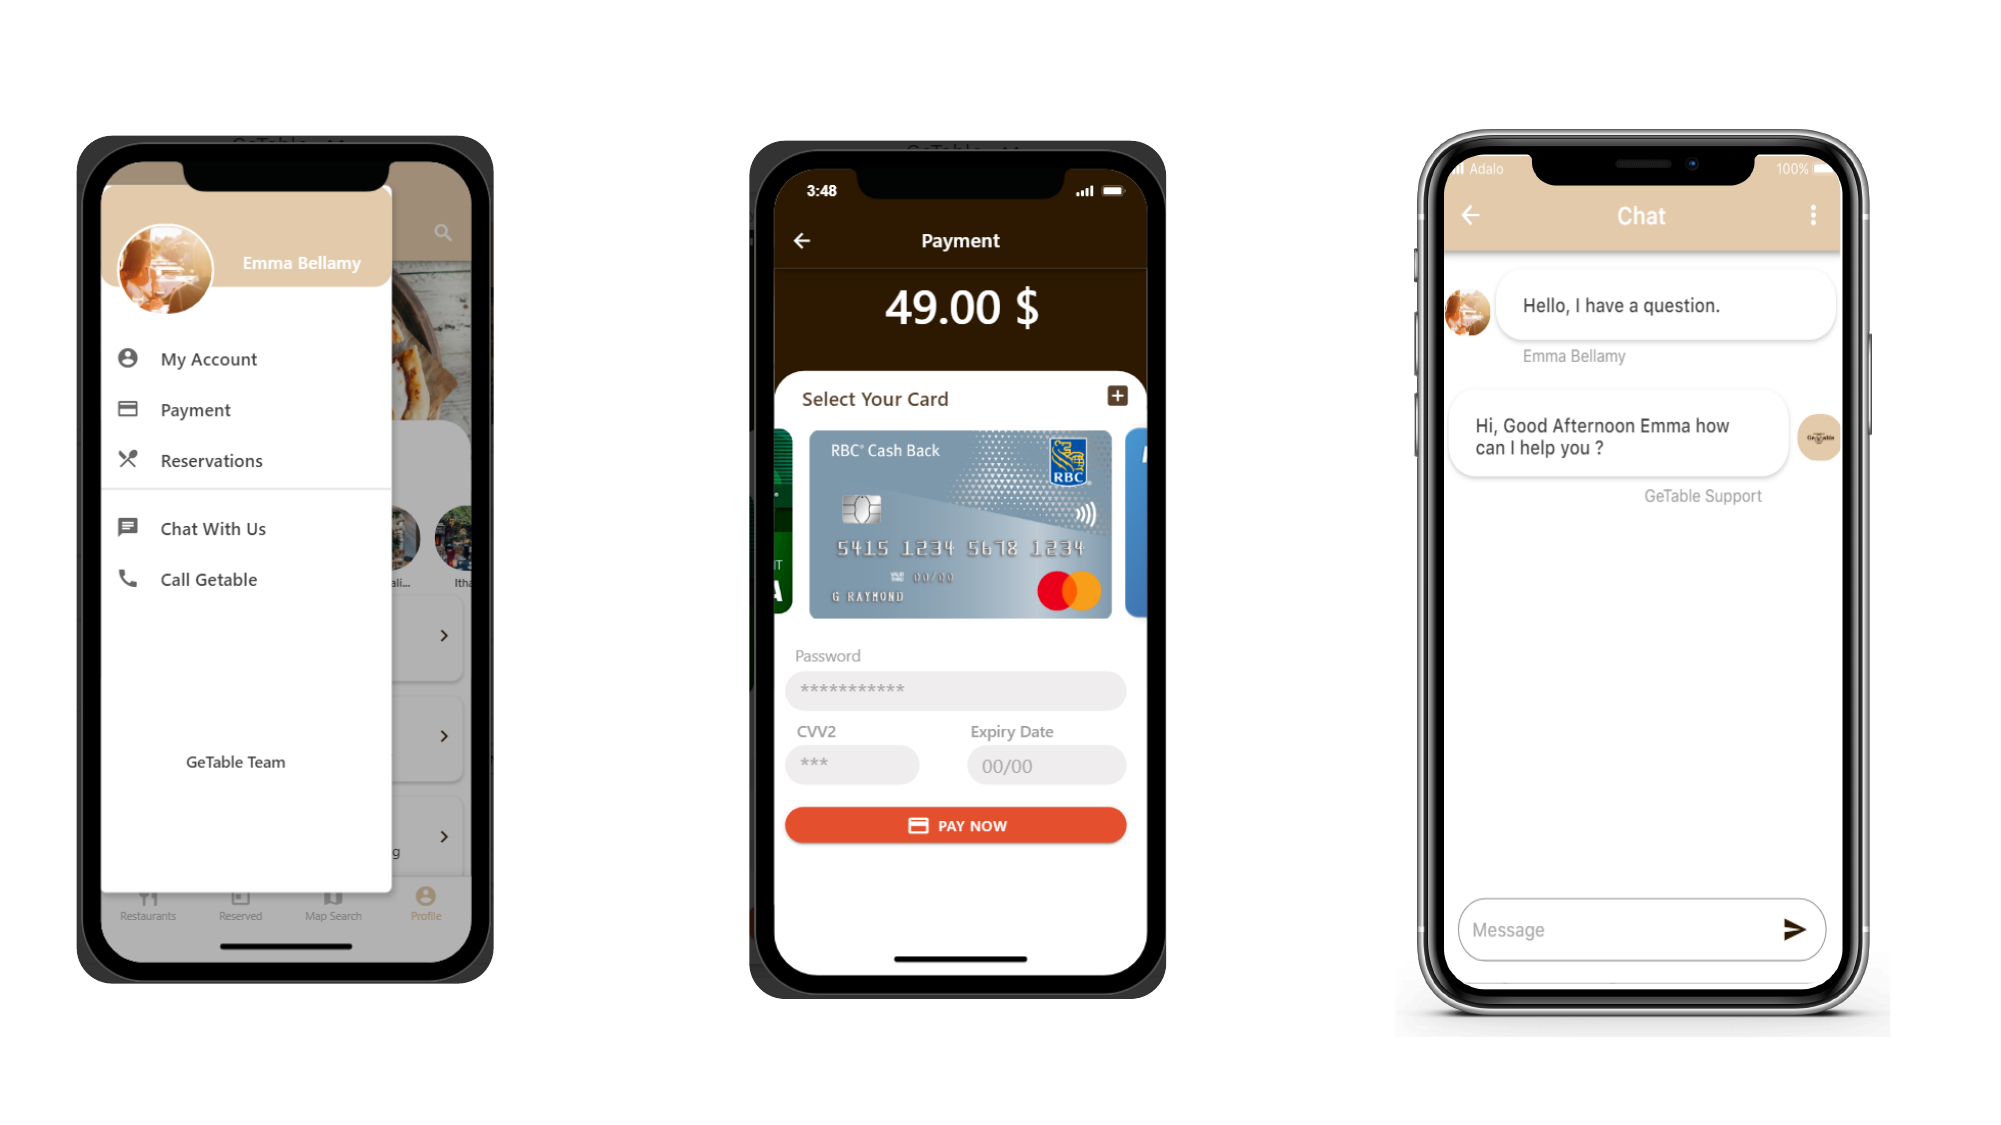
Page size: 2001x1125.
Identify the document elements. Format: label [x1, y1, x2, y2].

picture [76, 135, 494, 984]
picture [1394, 121, 1891, 1048]
picture [749, 140, 1167, 999]
